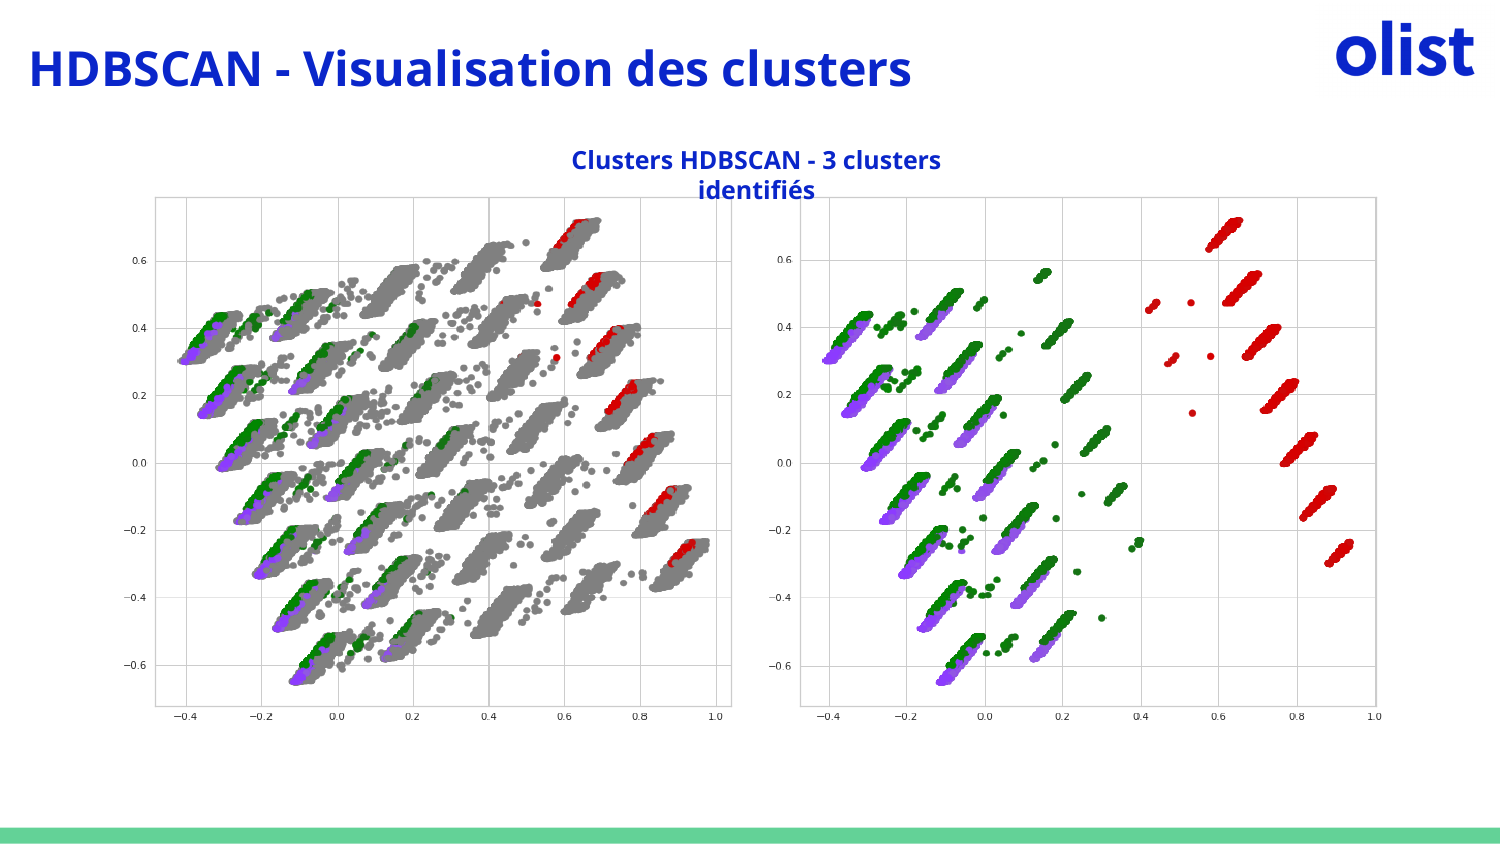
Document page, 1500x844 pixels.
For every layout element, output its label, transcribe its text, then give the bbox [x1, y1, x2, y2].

picture [1315, 3, 1495, 98]
picture [116, 190, 740, 728]
text_box Clusters HDBSCAN - 3 clusters identifiés [510, 129, 1003, 220]
title HDBSCAN - Visualisation des clusters [13, 22, 1412, 117]
picture [761, 190, 1391, 728]
